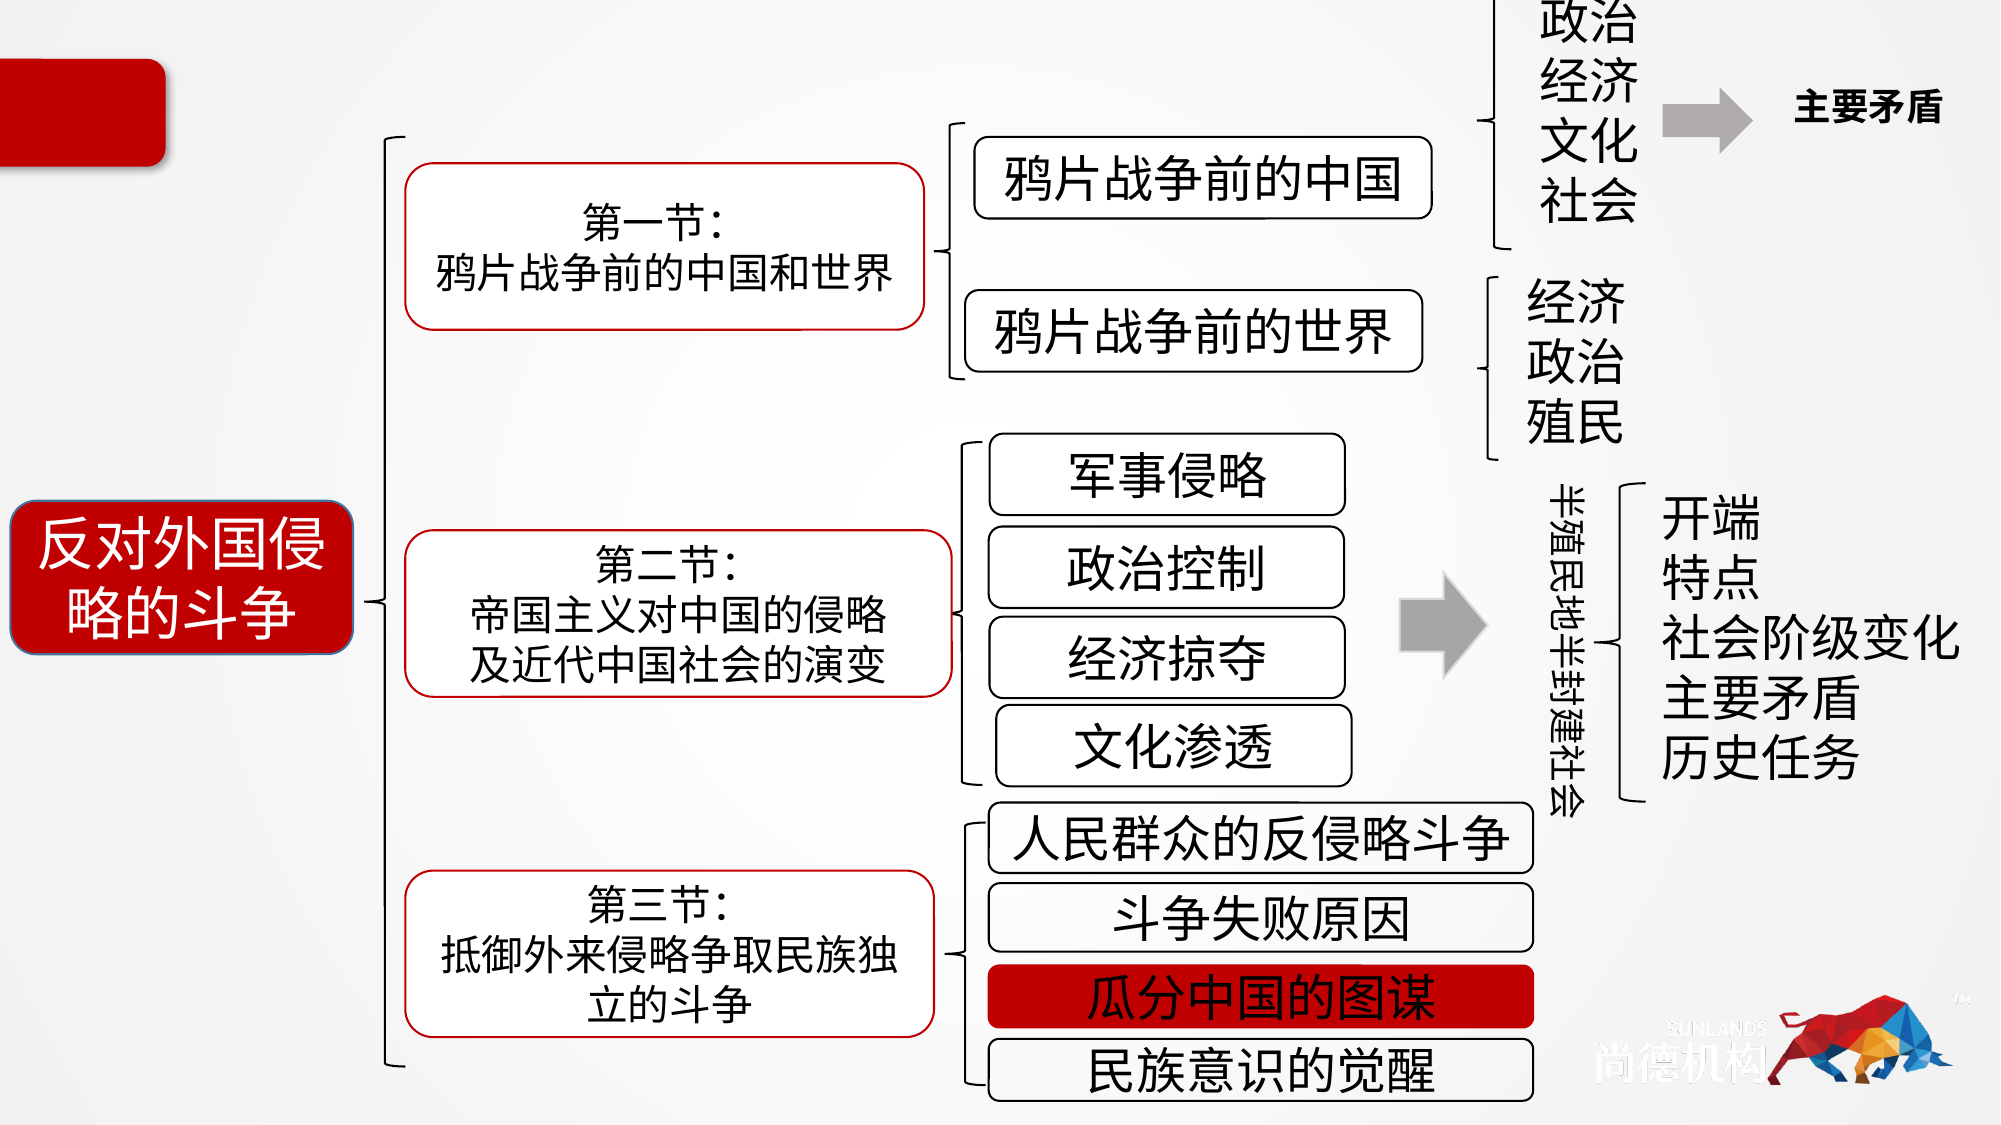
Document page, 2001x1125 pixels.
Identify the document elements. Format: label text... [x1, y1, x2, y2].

text_box 半殖民地半封建社会 [1522, 467, 1599, 873]
text_box 反对外国侵略的斗争 [9, 499, 355, 656]
text_box 政治 经济 文化 社会 [1524, 0, 1708, 237]
text_box [933, 122, 966, 381]
text_box [1593, 482, 1646, 803]
text_box 经济 政治 殖民 [1511, 262, 1694, 458]
picture [0, 0, 2001, 1125]
text_box 民族意识的觉醒 [987, 1037, 1535, 1102]
text_box 斗争失败原因 [987, 882, 1535, 953]
text_box 第二节： 帝国主义对中国的侵略 及近代中国社会的演变 [404, 529, 953, 698]
text_box [1662, 87, 1754, 155]
text_box 瓜分中国的图谋 [987, 964, 1535, 1029]
text_box 鸦片战争前的中国 [973, 135, 1433, 220]
text_box 政治控制 [987, 525, 1346, 610]
text_box 主要矛盾 [1778, 75, 1973, 135]
text_box 第三节： 抵御外来侵略争取民族独立的斗争 [404, 869, 936, 1039]
text_box 人民群众的反侵略斗争 [987, 801, 1527, 875]
text_box 第一节： 鸦片战争前的中国和世界 [404, 162, 926, 331]
text_box 鸦片战争前的世界 [964, 289, 1424, 373]
text_box 开端 特点 社会阶级变化 主要矛盾 历史任务 [1646, 478, 2000, 794]
text_box 文化渗透 [995, 703, 1353, 788]
text_box 军事侵略 [988, 432, 1347, 517]
text_box [944, 821, 986, 1087]
text_box [1476, 0, 1512, 251]
text_box [1477, 275, 1499, 461]
text_box [1398, 569, 1490, 681]
text_box [364, 135, 406, 1068]
text_box [953, 440, 983, 786]
text_box 经济掠夺 [988, 615, 1346, 700]
